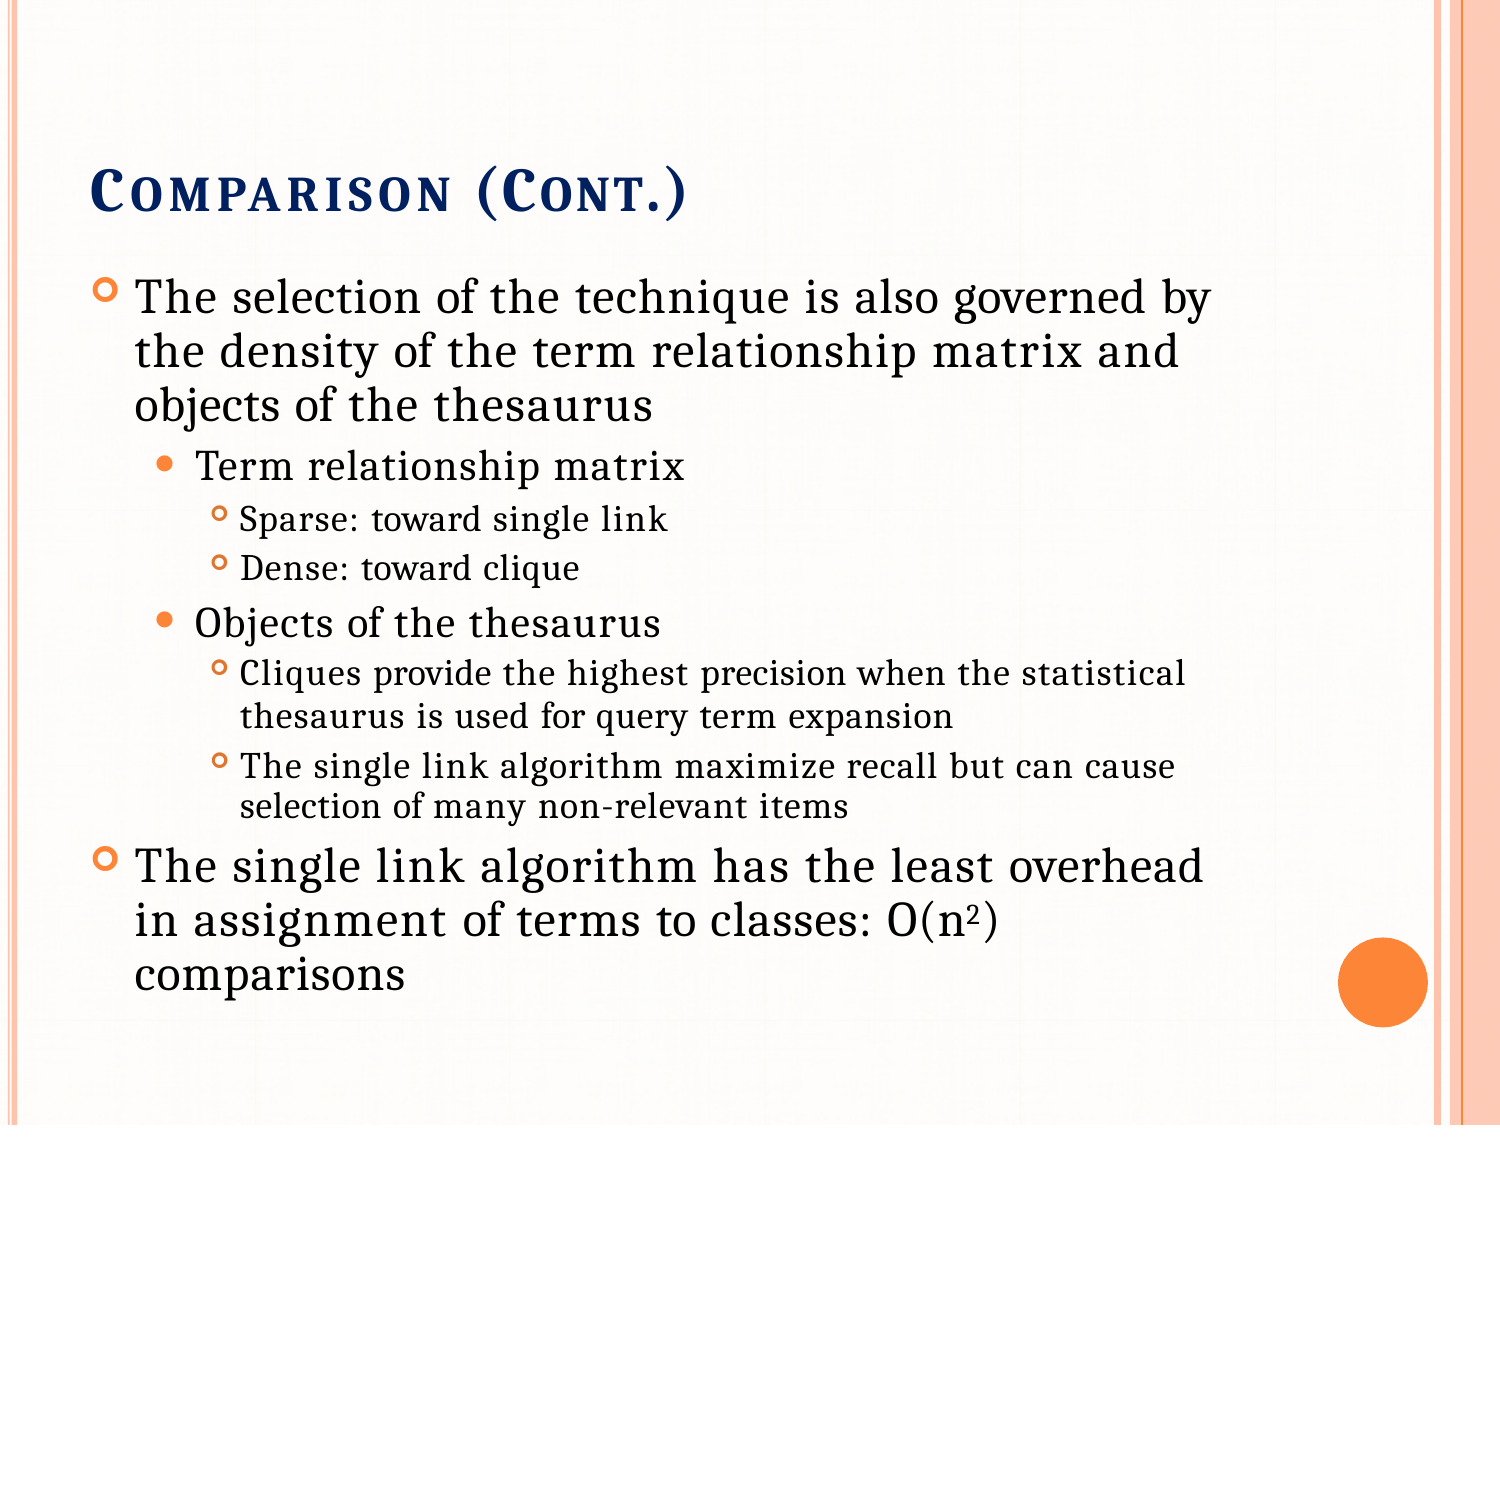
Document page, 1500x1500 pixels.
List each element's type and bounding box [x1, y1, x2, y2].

text_box [0, 0, 1500, 1126]
